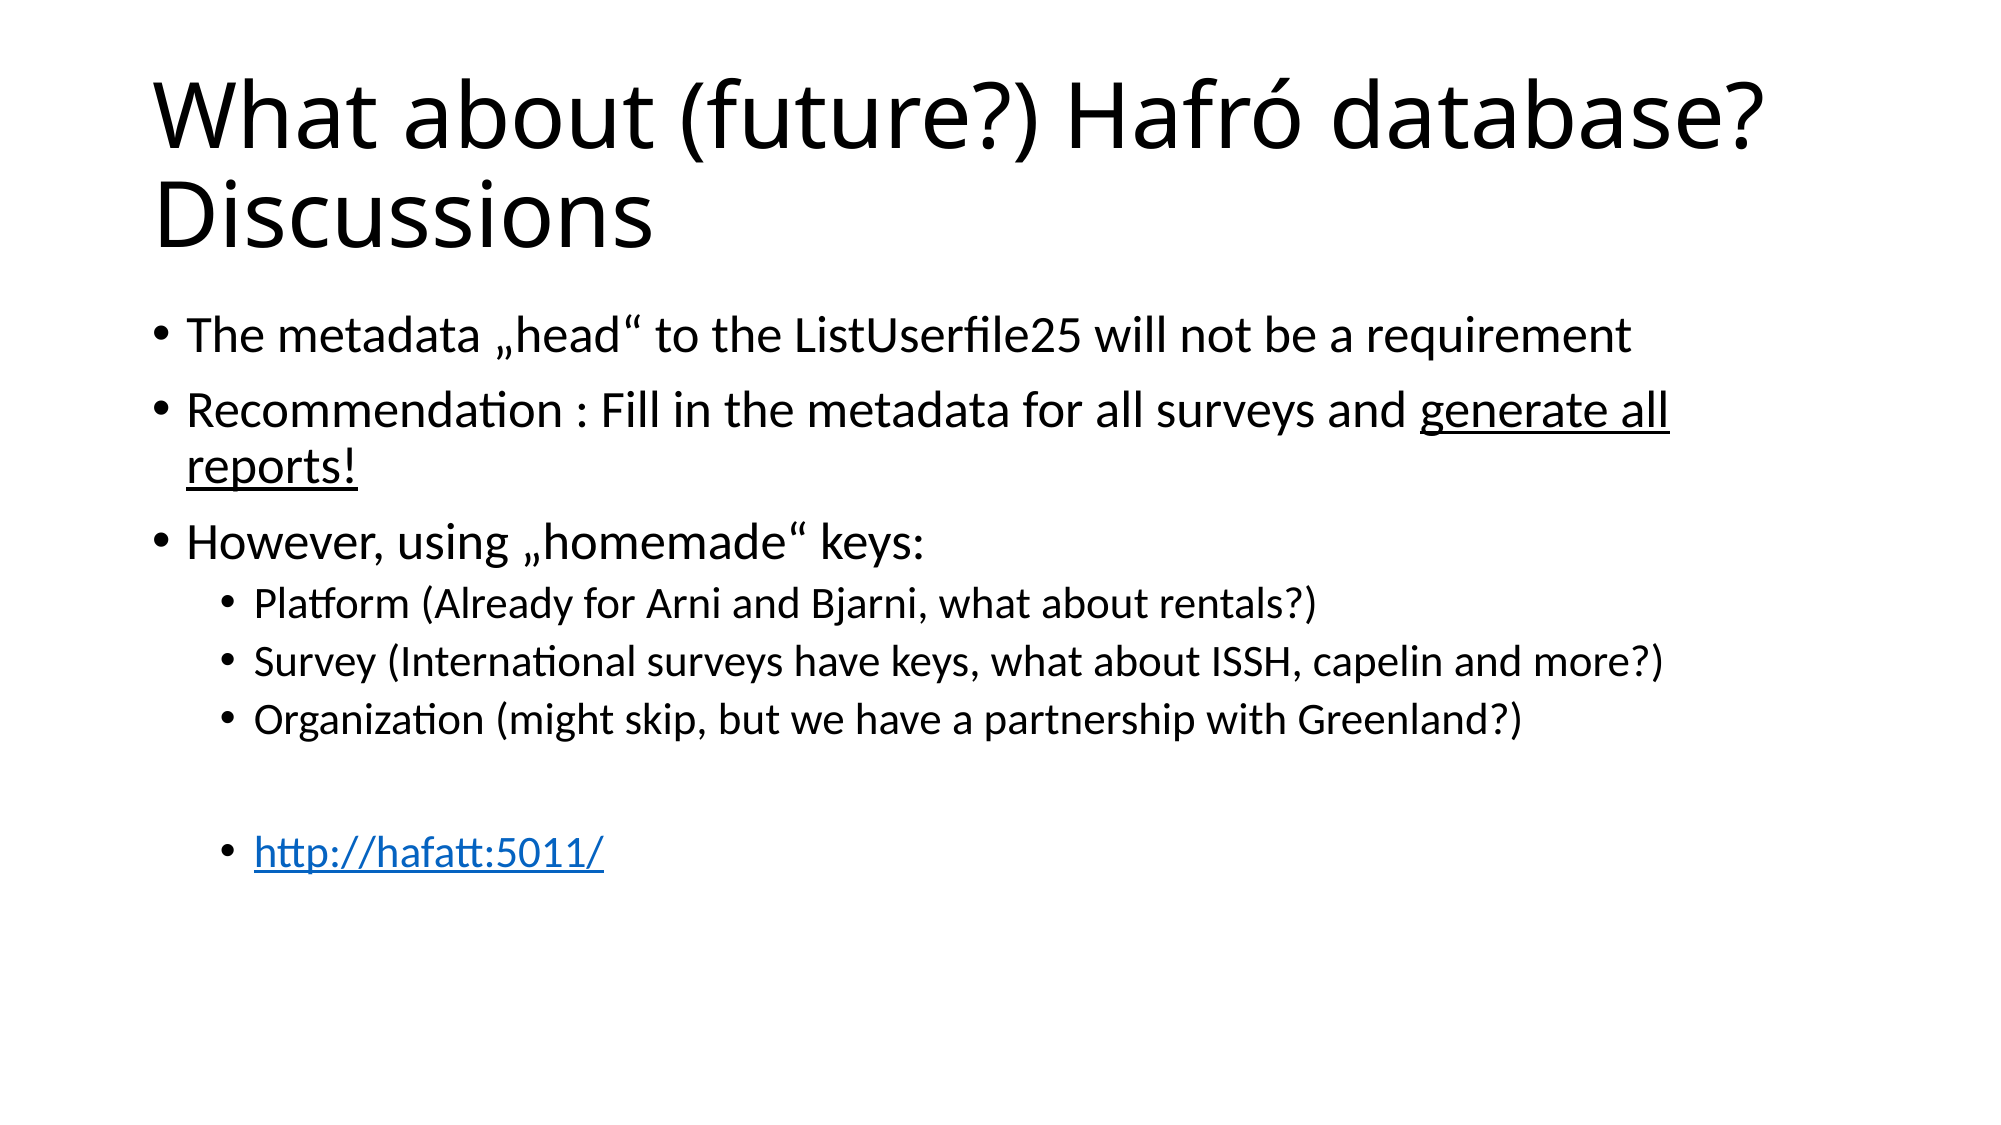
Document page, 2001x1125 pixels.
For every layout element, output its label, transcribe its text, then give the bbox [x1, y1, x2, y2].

list The metadata „head“ to the ListUserfile25 will not be a requirement Recommendation : Fill in the metadata for all surveys and generate all reports! However, using „homemade“ keys: Platform (Already for Arni and Bjarni, what about rentals?) Survey (International surveys have keys, what about ISSH, capelin and more?) Organization (might skip, but we have a partnership with Greenland?) http://hafatt:5011/ [137, 299, 1863, 1014]
title What about (future?) Hafró database? Discussions [137, 59, 1863, 278]
